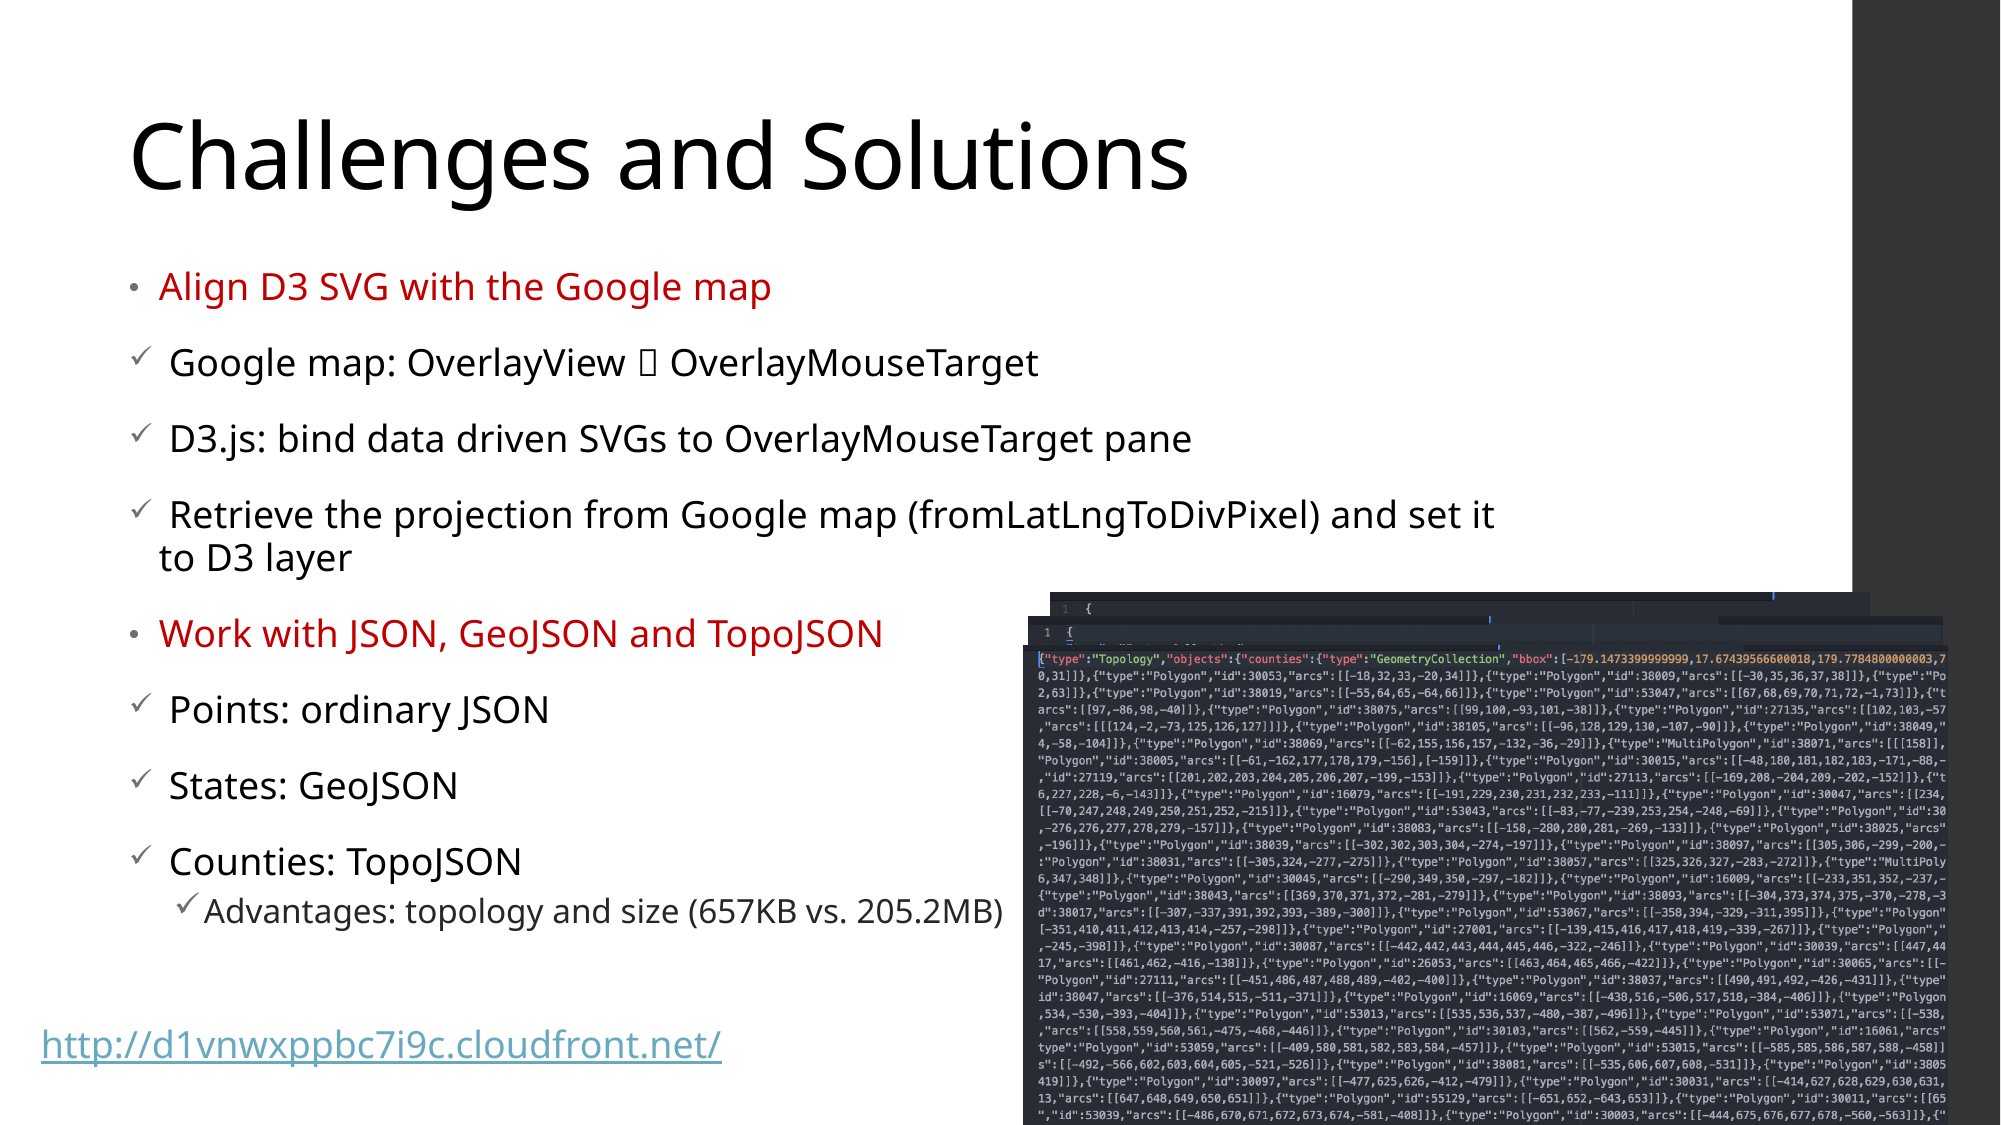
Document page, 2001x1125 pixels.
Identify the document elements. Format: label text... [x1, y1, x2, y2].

text_box http://d1vnwxppbc7i9c.cloudfront.net/ [25, 1013, 740, 1079]
picture [1023, 592, 1948, 1125]
list Align D3 SVG with the Google map Google map: OverlayView  OverlayMouseTarget D3.js: bind data driven SVGs to OverlayMouseTarget pane Retrieve the projection from Google map (fromLatLngToDivPixel) and set it to D3 layer Work with JSON, GeoJSON and TopoJSON Points: ordinary JSON States: GeoJSON Counties: TopoJSON Advantages: topology and size (657KB vs. 205.2MB) [113, 259, 1524, 1100]
title Challenges and Solutions [113, 48, 1704, 218]
